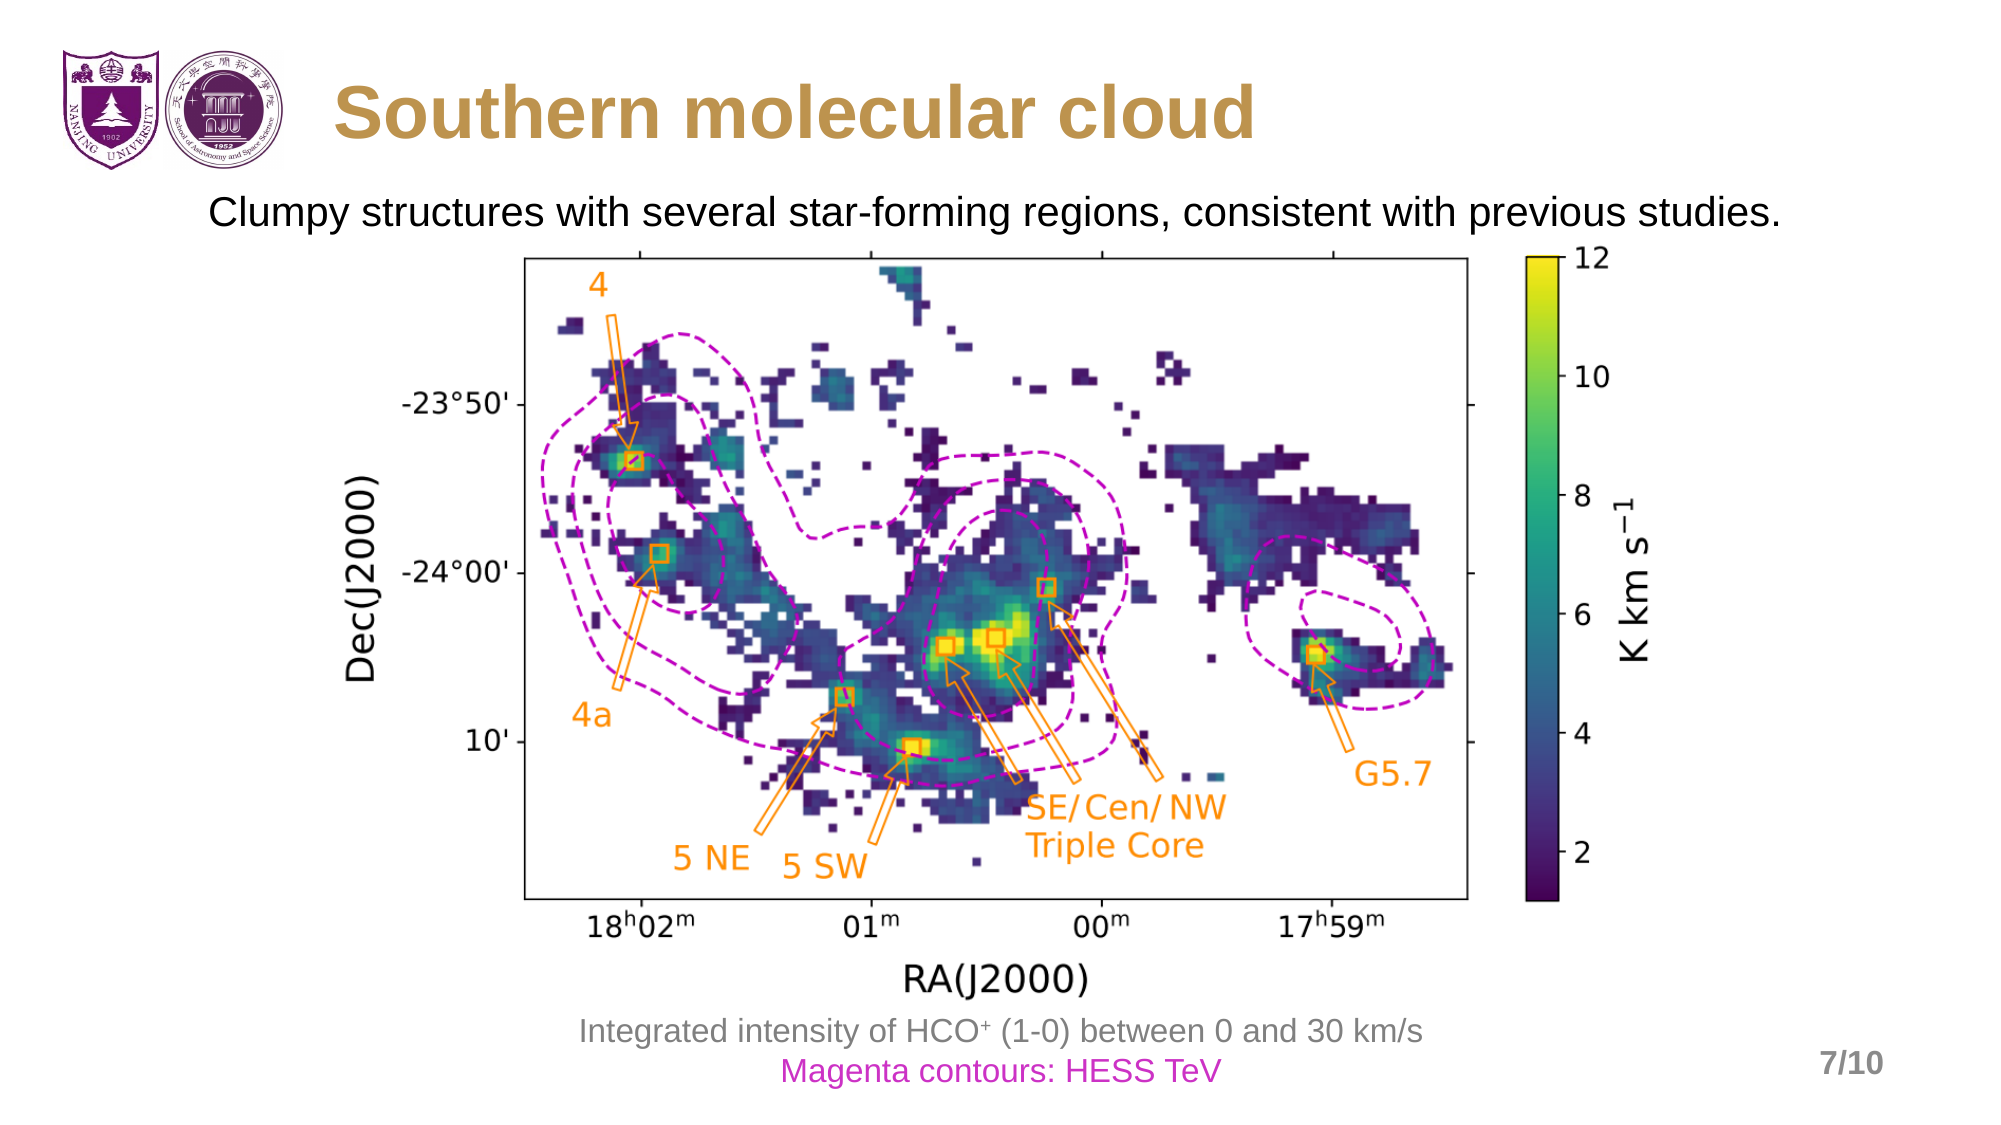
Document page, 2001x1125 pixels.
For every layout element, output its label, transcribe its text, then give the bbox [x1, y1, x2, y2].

picture [337, 237, 1662, 1009]
picture [163, 50, 284, 170]
picture [63, 50, 159, 170]
list Clumpy structures with several star-forming regions, consistent with previous studies. [99, 174, 1900, 256]
title Southern molecular cloud [319, 50, 1900, 166]
text_box Integrated intensity of HCO+ (1-0) between 0 and 30 km/s Magenta contours: HESS TeV [452, 1009, 1547, 1125]
